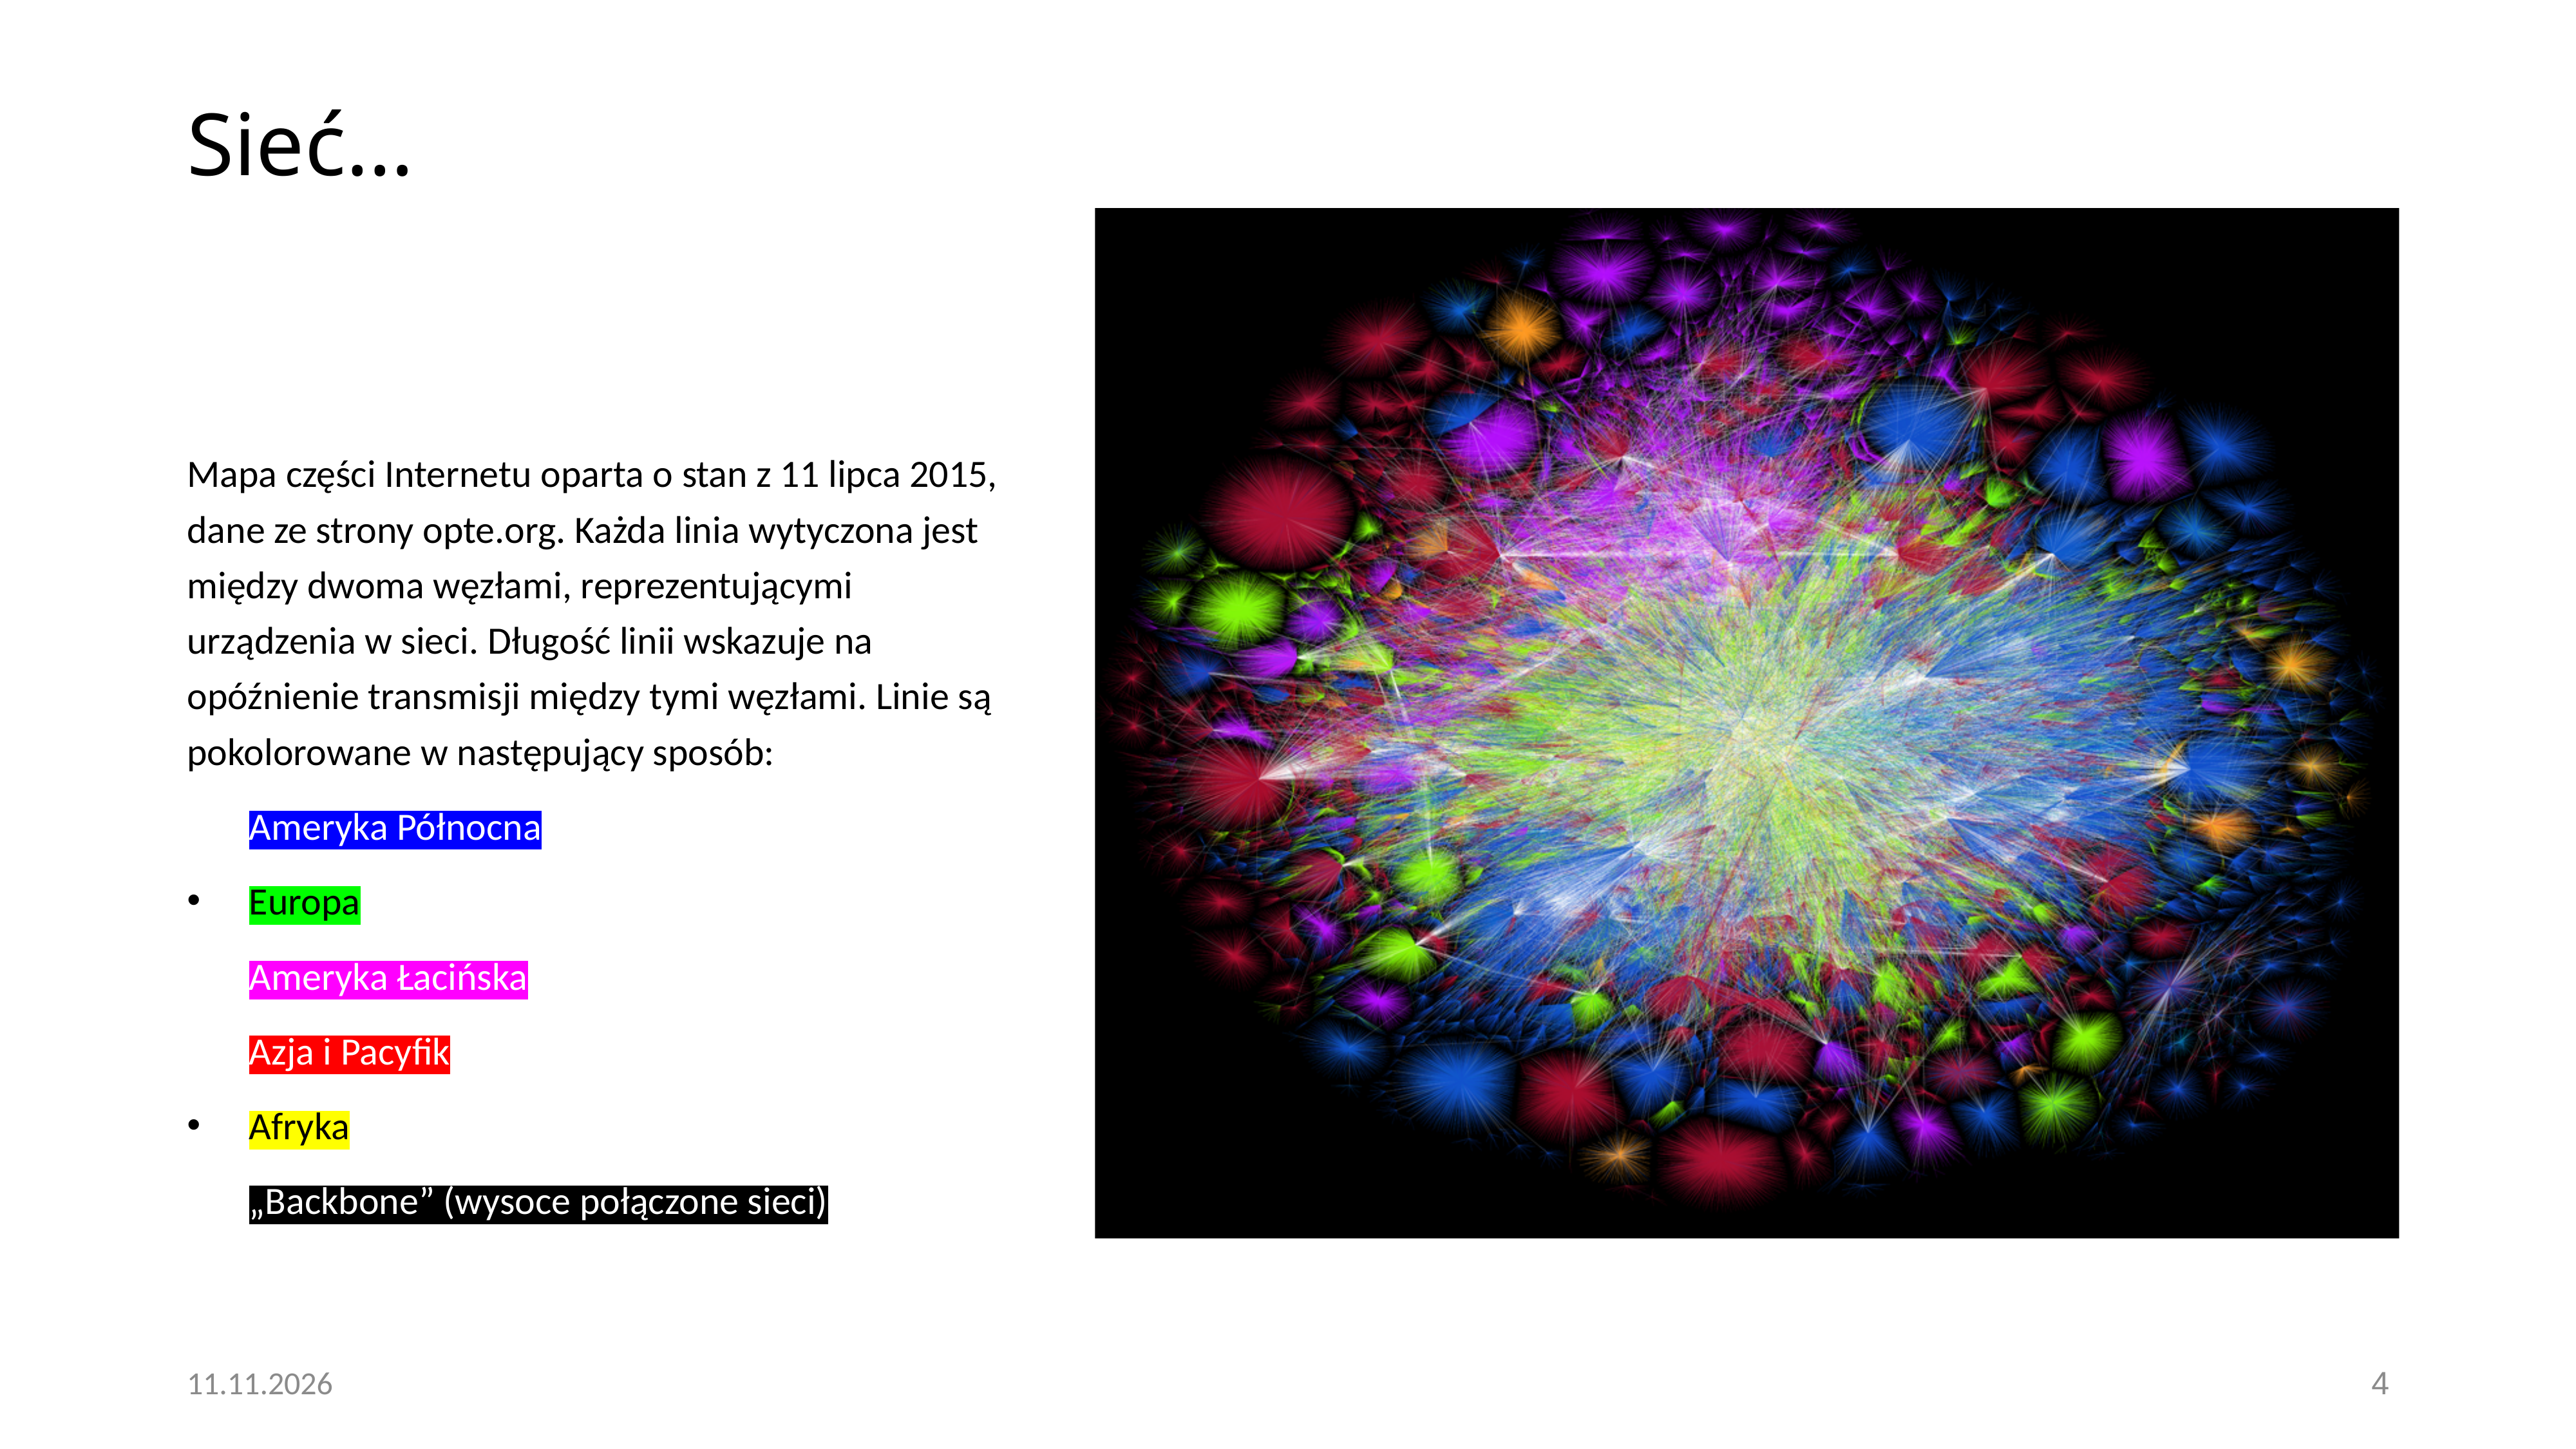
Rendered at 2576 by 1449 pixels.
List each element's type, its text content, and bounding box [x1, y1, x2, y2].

picture [1095, 208, 2400, 1238]
slide_number 4 [1819, 1343, 2399, 1421]
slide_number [177, 1343, 757, 1421]
title Sieć… [177, 97, 1009, 435]
list Mapa części Internetu oparta o stan z 11 lipca 2015, dane ze strony opte.org. Każda linia wytyczona jest między dwoma węzłami, reprezentującymi urządzenia w sieci. Długość linii wskazuje na opóźnienie transmisji między tymi węzłami. Linie są pokolorowane w następujący sposób: Ameryka Północna Europa Ameryka Łacińska Azja i Pacyfik Afryka „Backbone” (wysoce połączone sieci) [177, 435, 1009, 1240]
